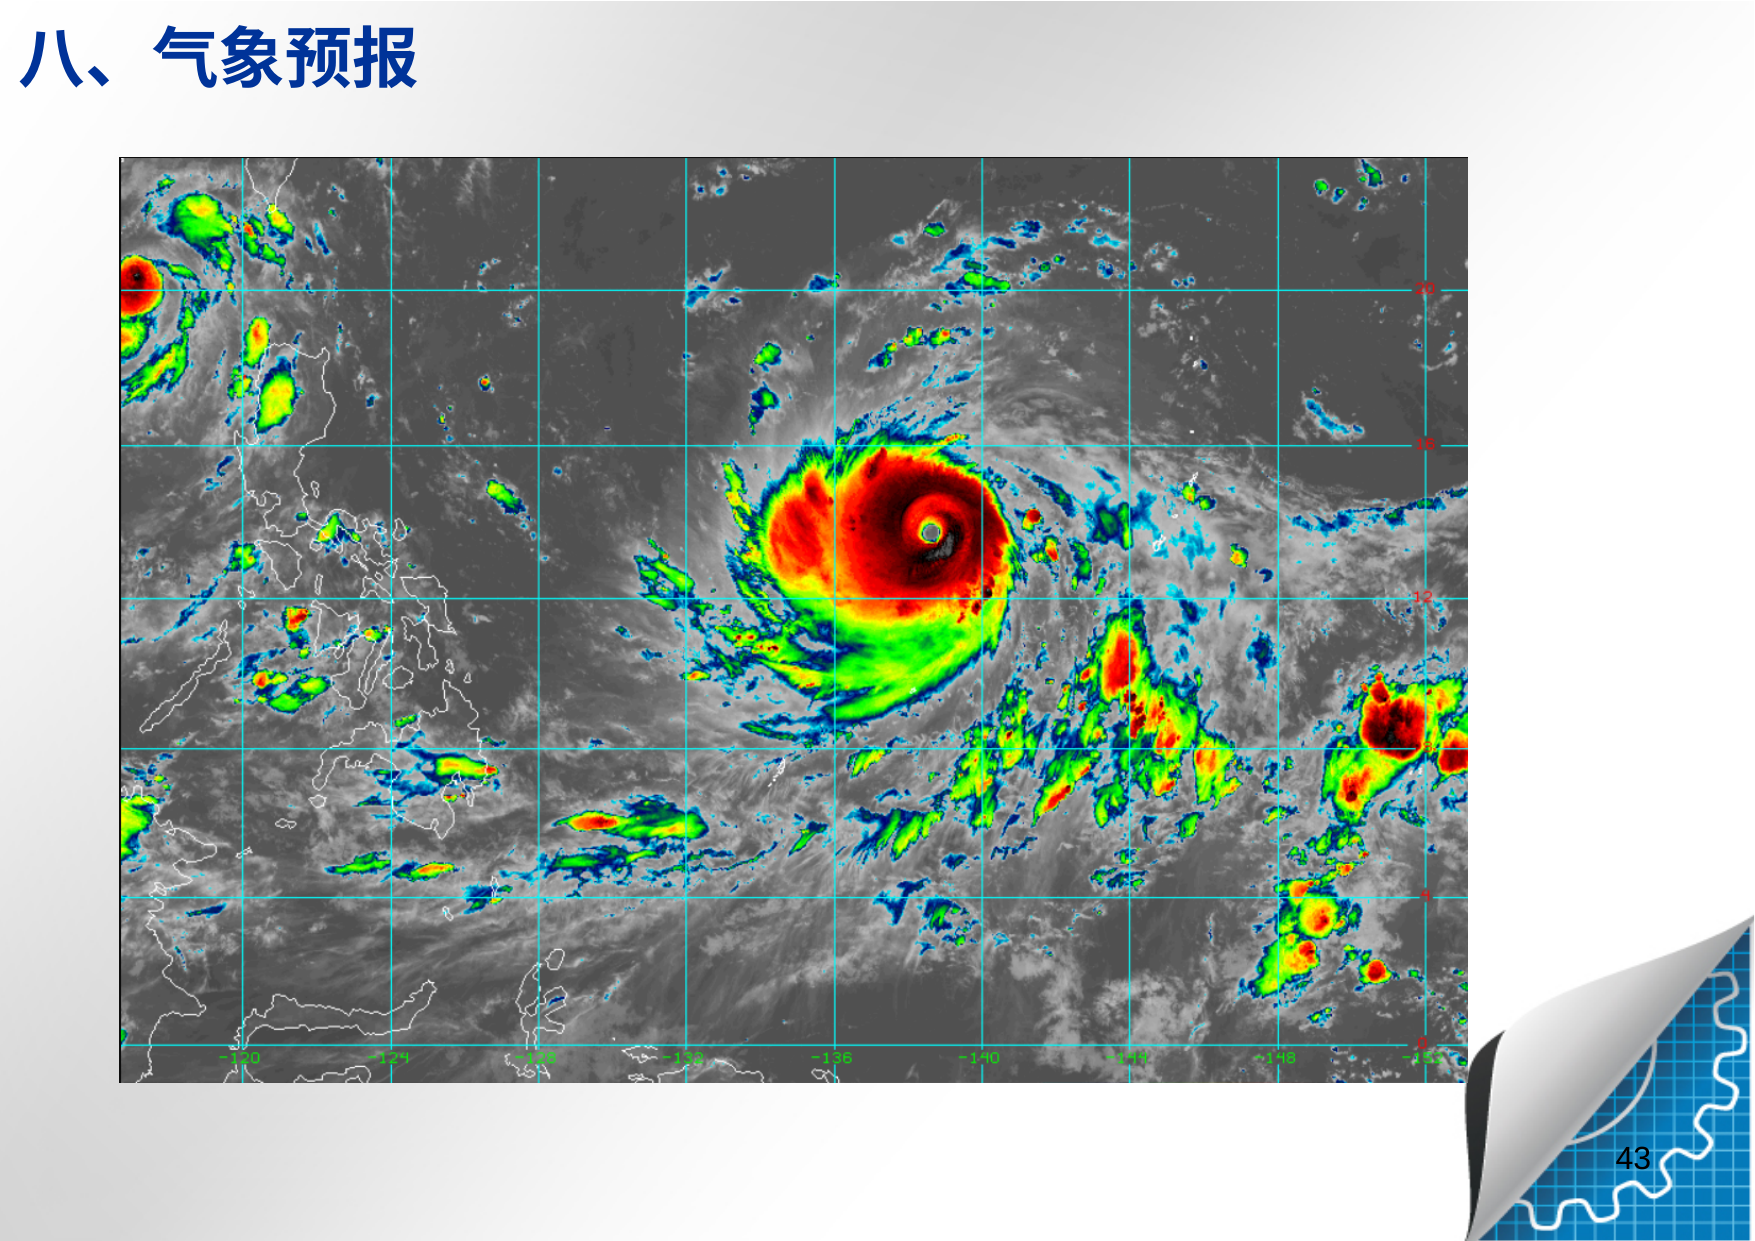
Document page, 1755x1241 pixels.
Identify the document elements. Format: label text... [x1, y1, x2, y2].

picture [1680, 1231, 1689, 1241]
picture [0, 1, 1755, 1241]
text_box 八、气象预报 [3, 6, 1397, 106]
slide_number 43 [1256, 1129, 1667, 1217]
